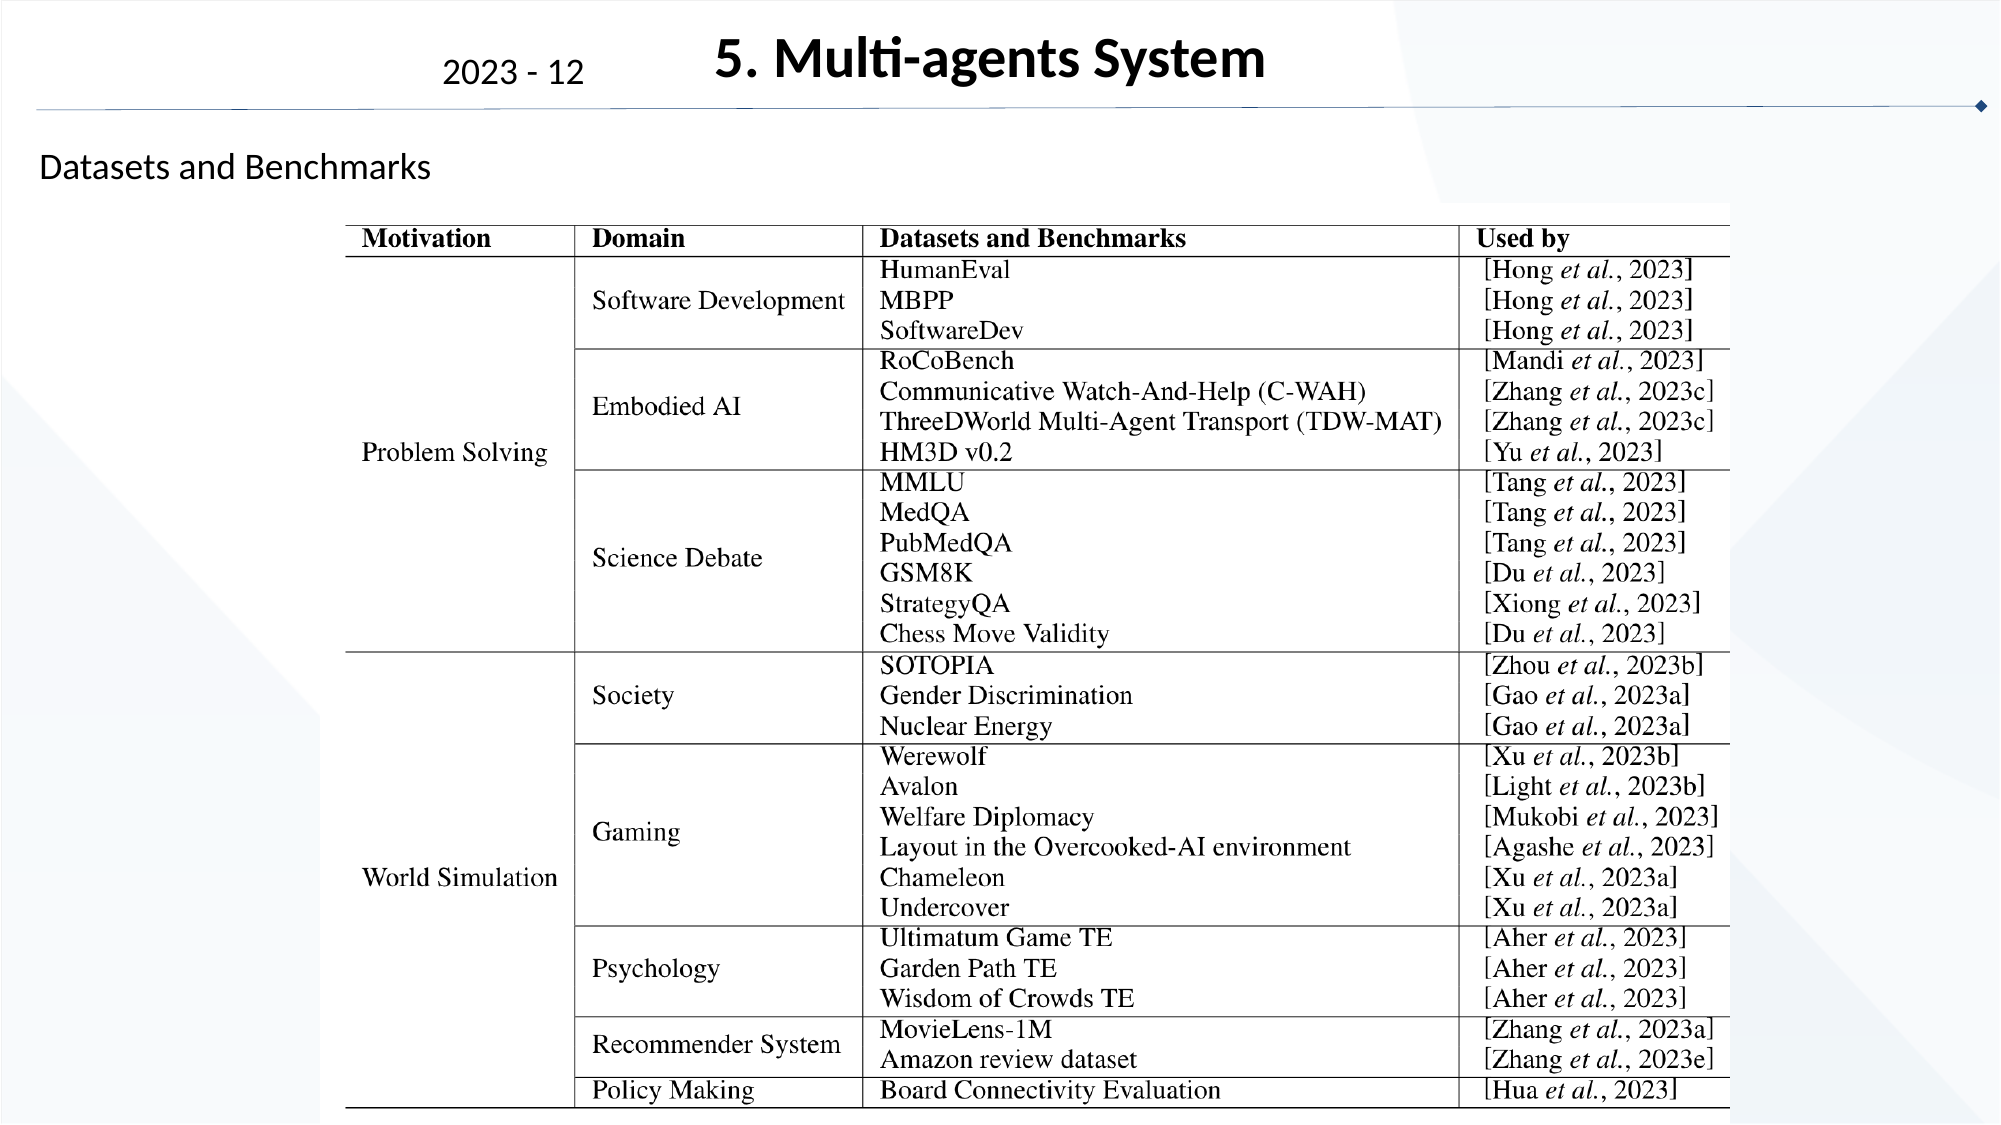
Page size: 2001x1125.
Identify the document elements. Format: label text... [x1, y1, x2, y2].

text_box Datasets and Benchmarks [24, 134, 1025, 195]
text_box 2023 - 12 [427, 39, 1428, 99]
text_box 5. Multi-agents System [500, 23, 1482, 94]
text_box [36, 106, 1982, 110]
picture [0, 0, 2001, 1125]
